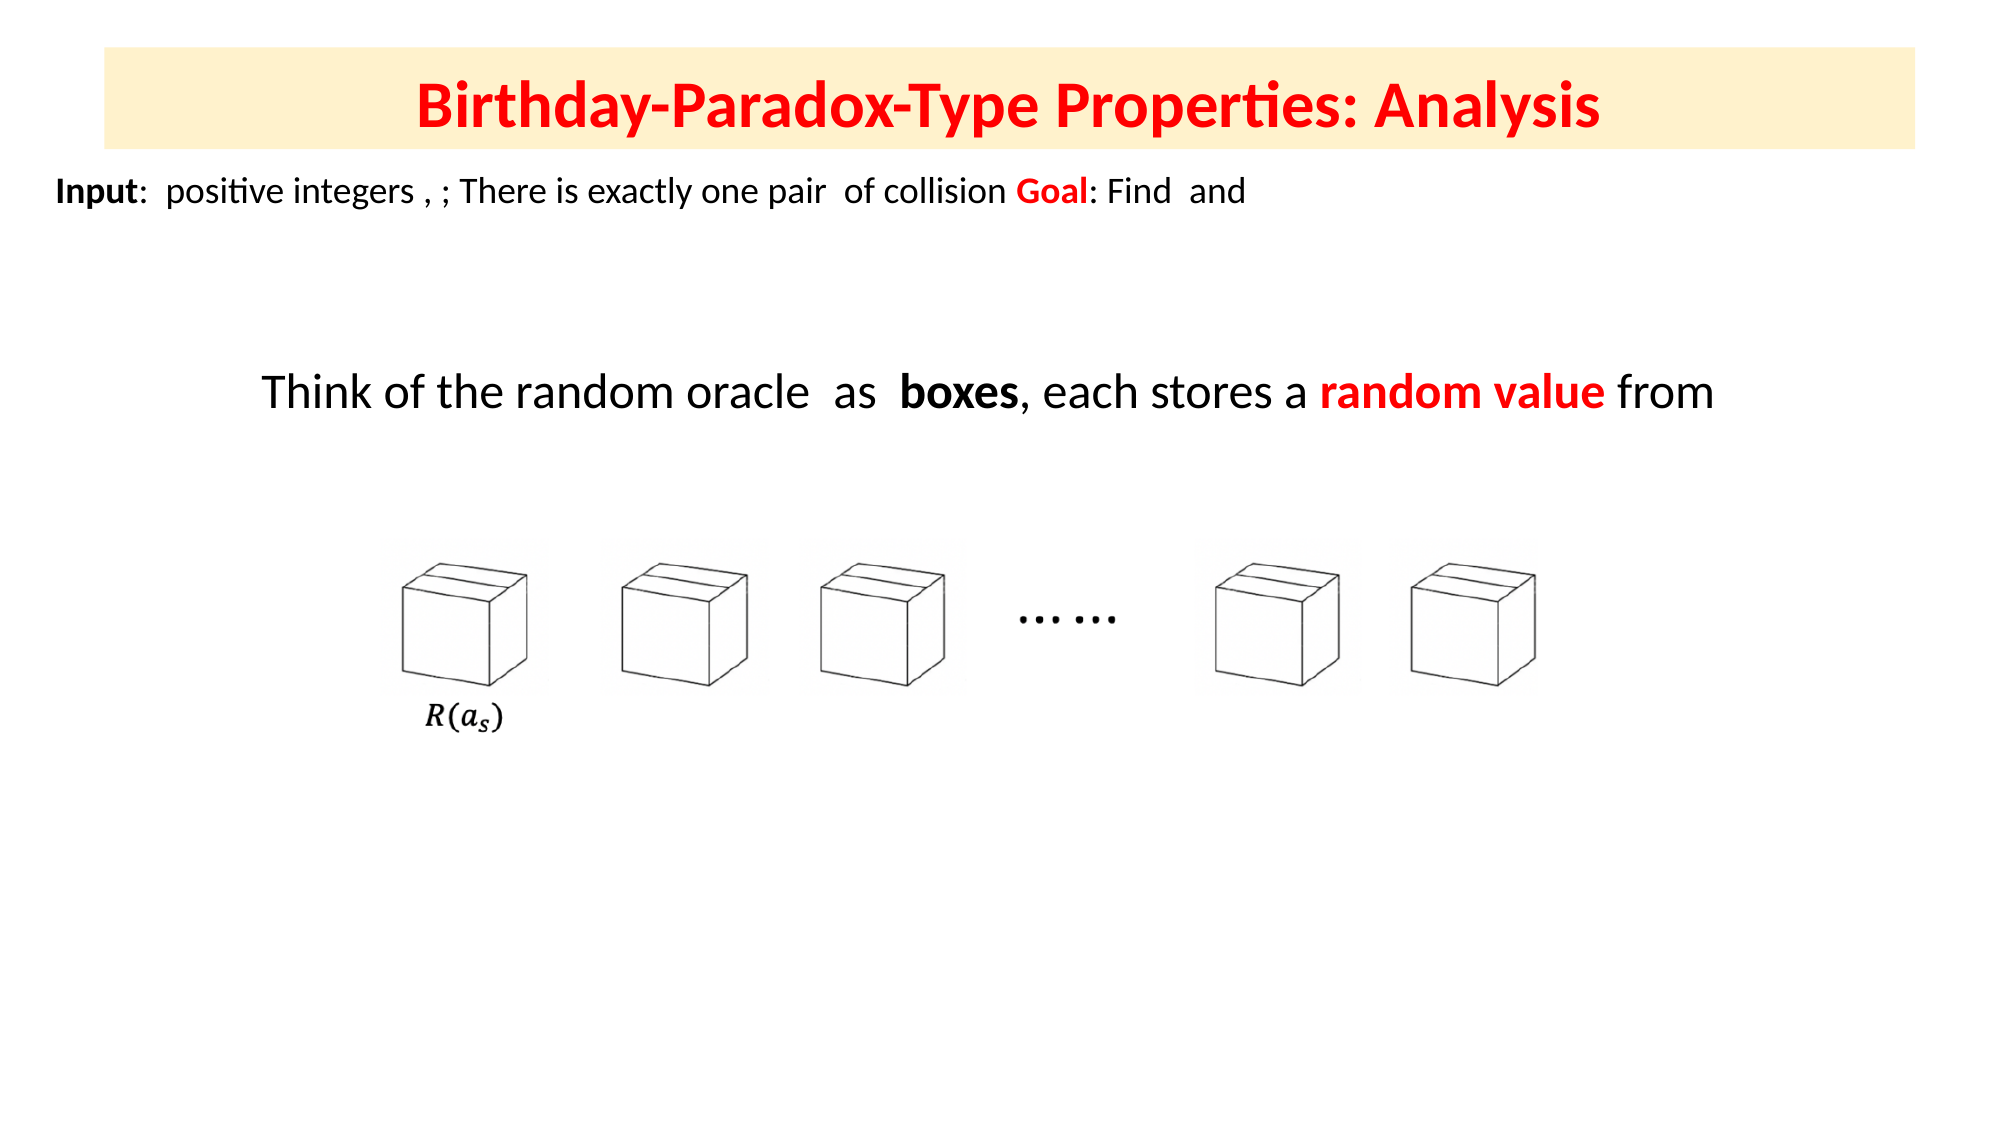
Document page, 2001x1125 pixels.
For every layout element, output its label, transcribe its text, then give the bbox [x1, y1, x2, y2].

picture [314, 515, 1590, 770]
text_box Birthday-Paradox-Type Properties: Analysis [104, 47, 1916, 150]
